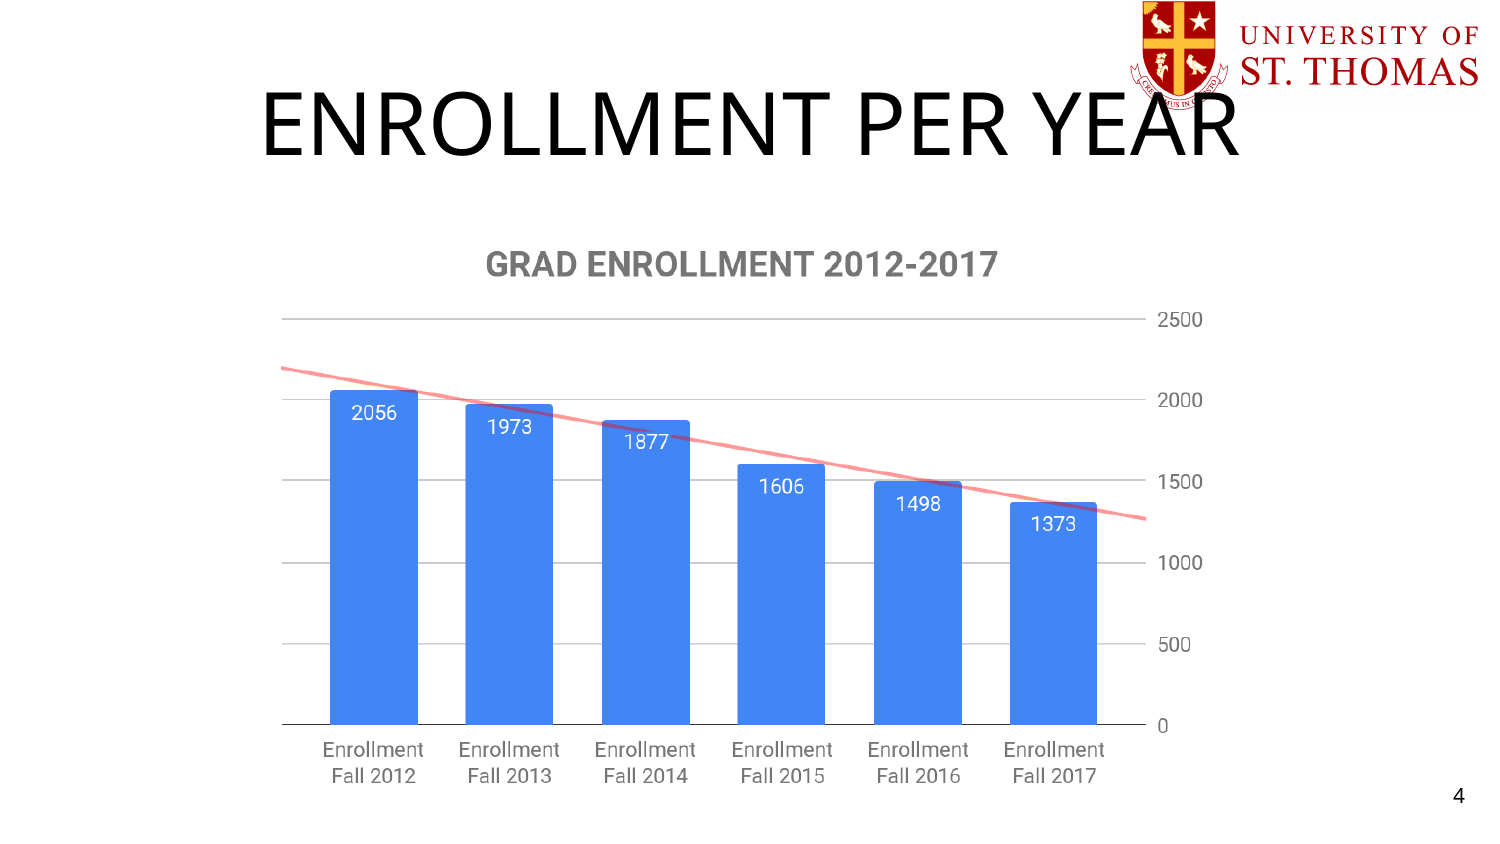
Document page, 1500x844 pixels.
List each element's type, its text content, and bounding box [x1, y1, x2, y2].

picture [1128, 0, 1480, 112]
title ENROLLMENT PER YEAR [51, 51, 1449, 189]
picture [250, 211, 1232, 818]
slide_number 4 [1389, 764, 1480, 830]
